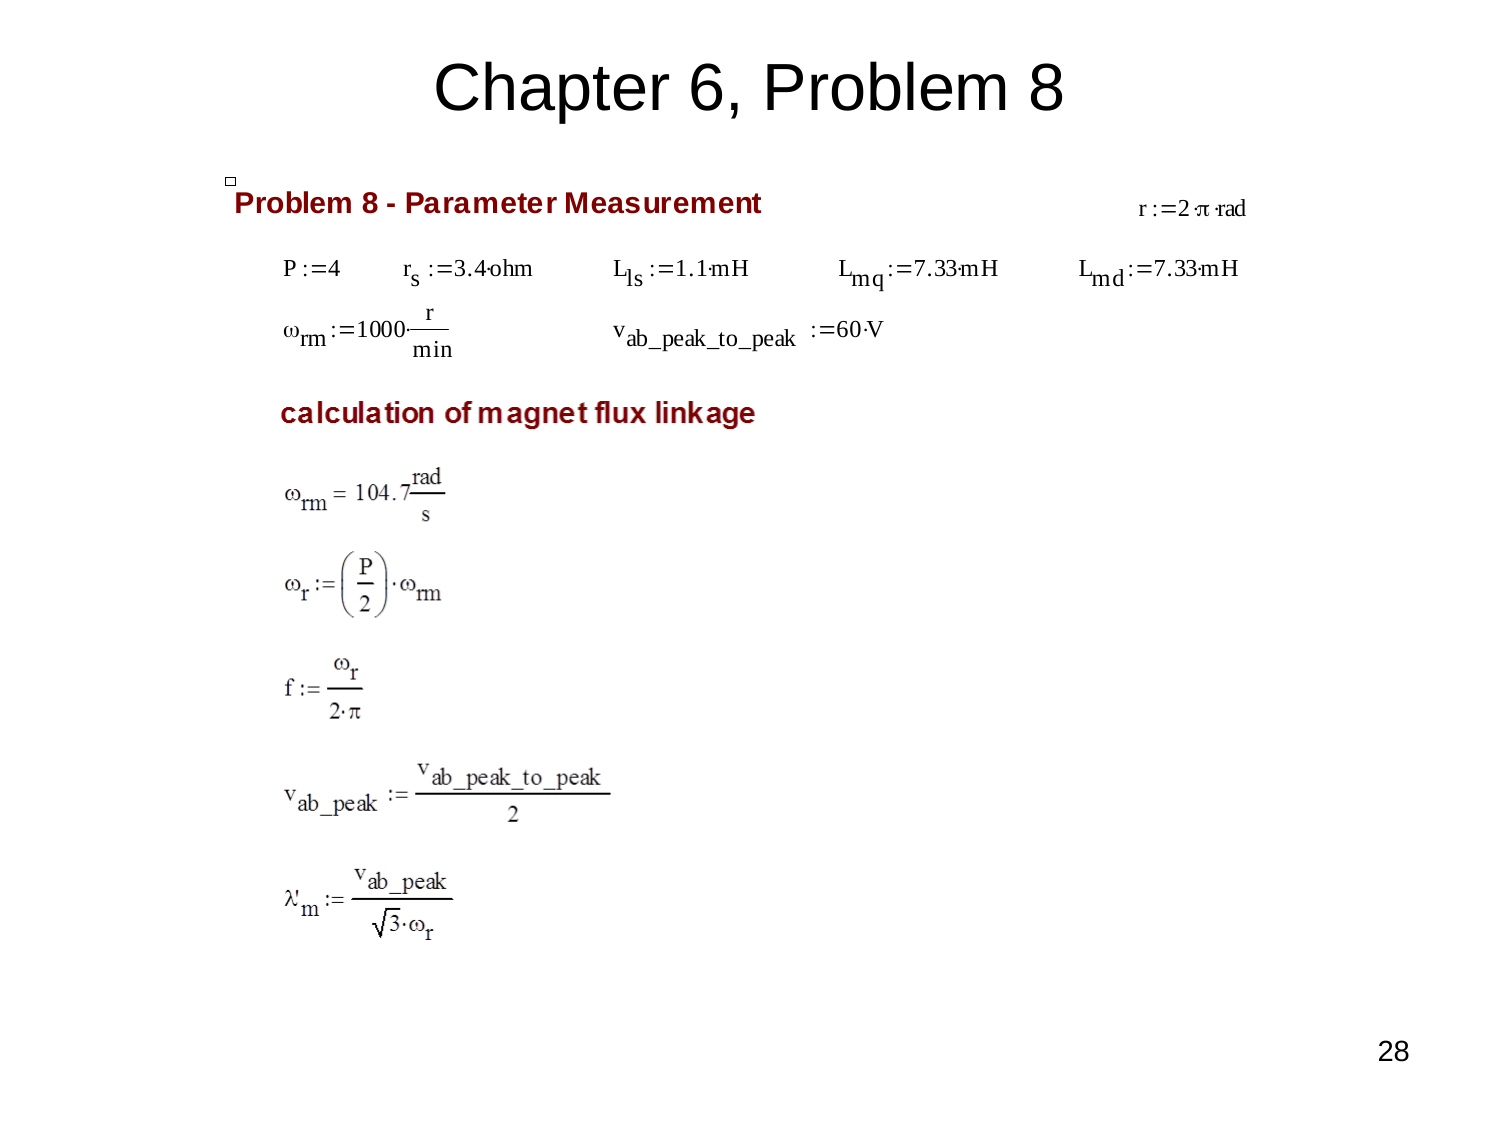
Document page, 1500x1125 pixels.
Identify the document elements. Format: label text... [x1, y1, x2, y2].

title Chapter 6, Problem 8 [74, 24, 1426, 143]
picture [224, 387, 941, 950]
picture [224, 176, 1258, 376]
slide_number 28 [1074, 1024, 1426, 1103]
